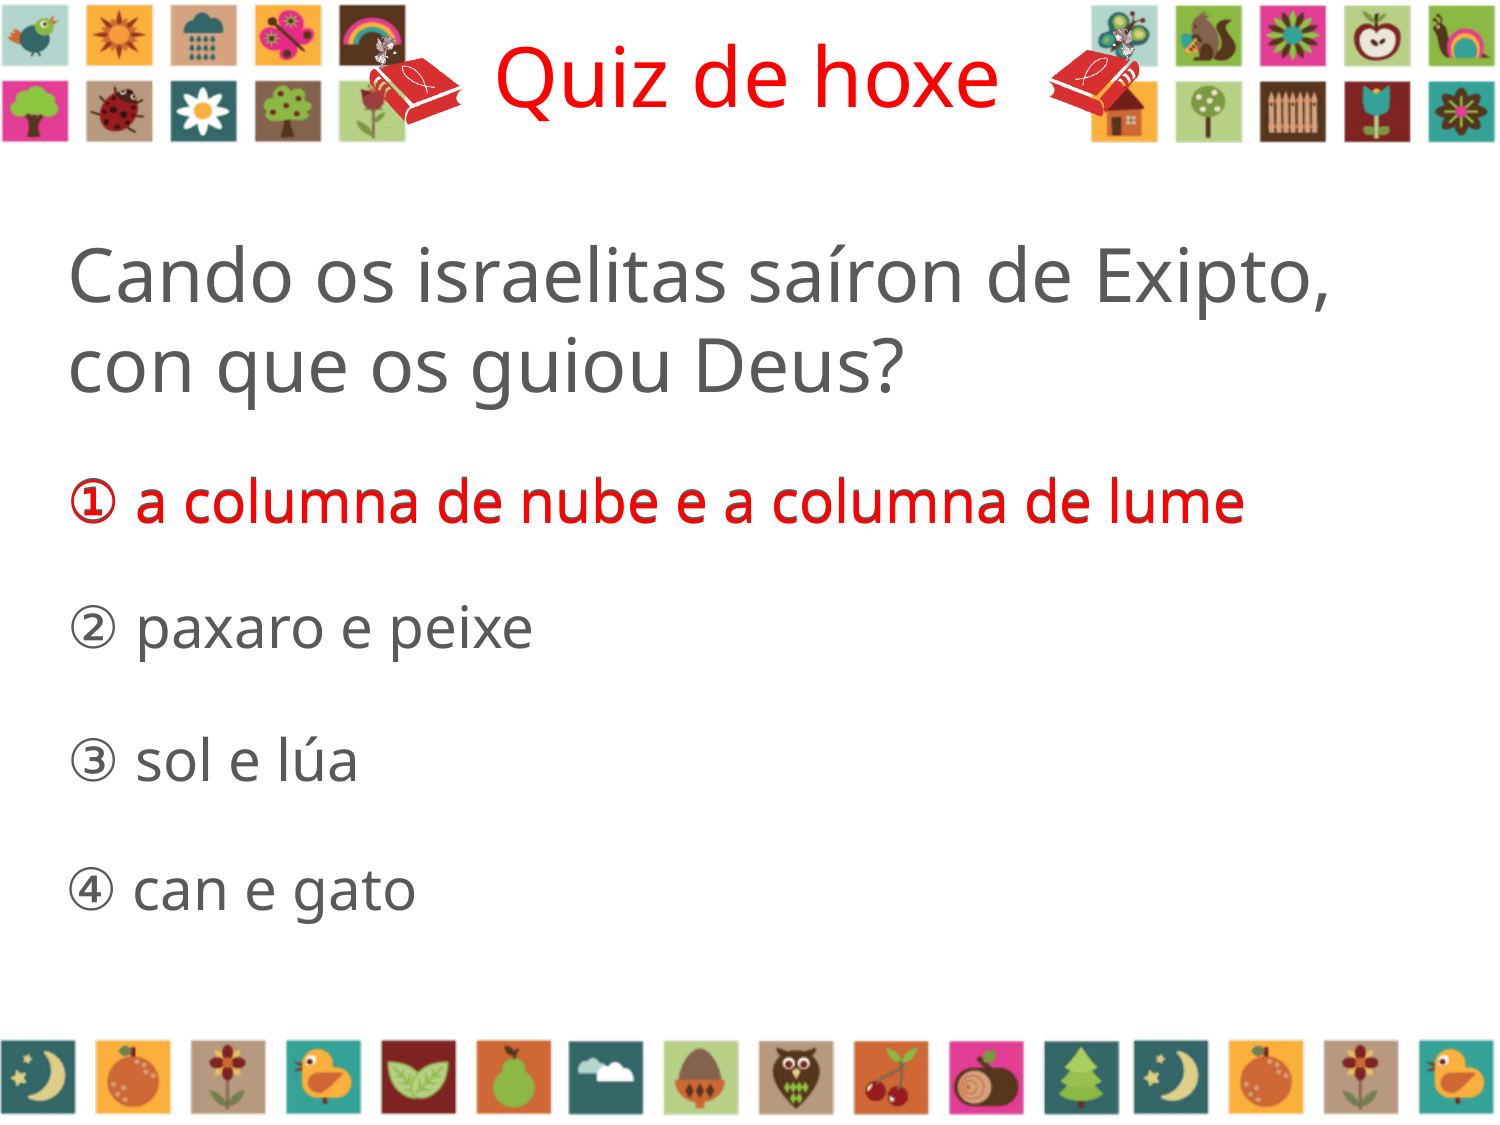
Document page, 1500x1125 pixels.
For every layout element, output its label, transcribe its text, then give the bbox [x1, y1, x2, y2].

text_box ① a columna de nube e a columna de lume [53, 457, 1483, 543]
text_box ② paxaro e peixe [53, 582, 1436, 668]
picture [1017, 3, 1500, 150]
text_box ④ can e gato [50, 844, 1480, 930]
text_box Quiz de hoxe [425, 16, 1078, 131]
text_box Cando os israelitas saíron de Exipto, con que os guiou Deus? [53, 219, 1436, 415]
picture [0, 3, 494, 150]
text_box ③ sol e lúa [53, 716, 1483, 801]
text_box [0, 1028, 1500, 1118]
